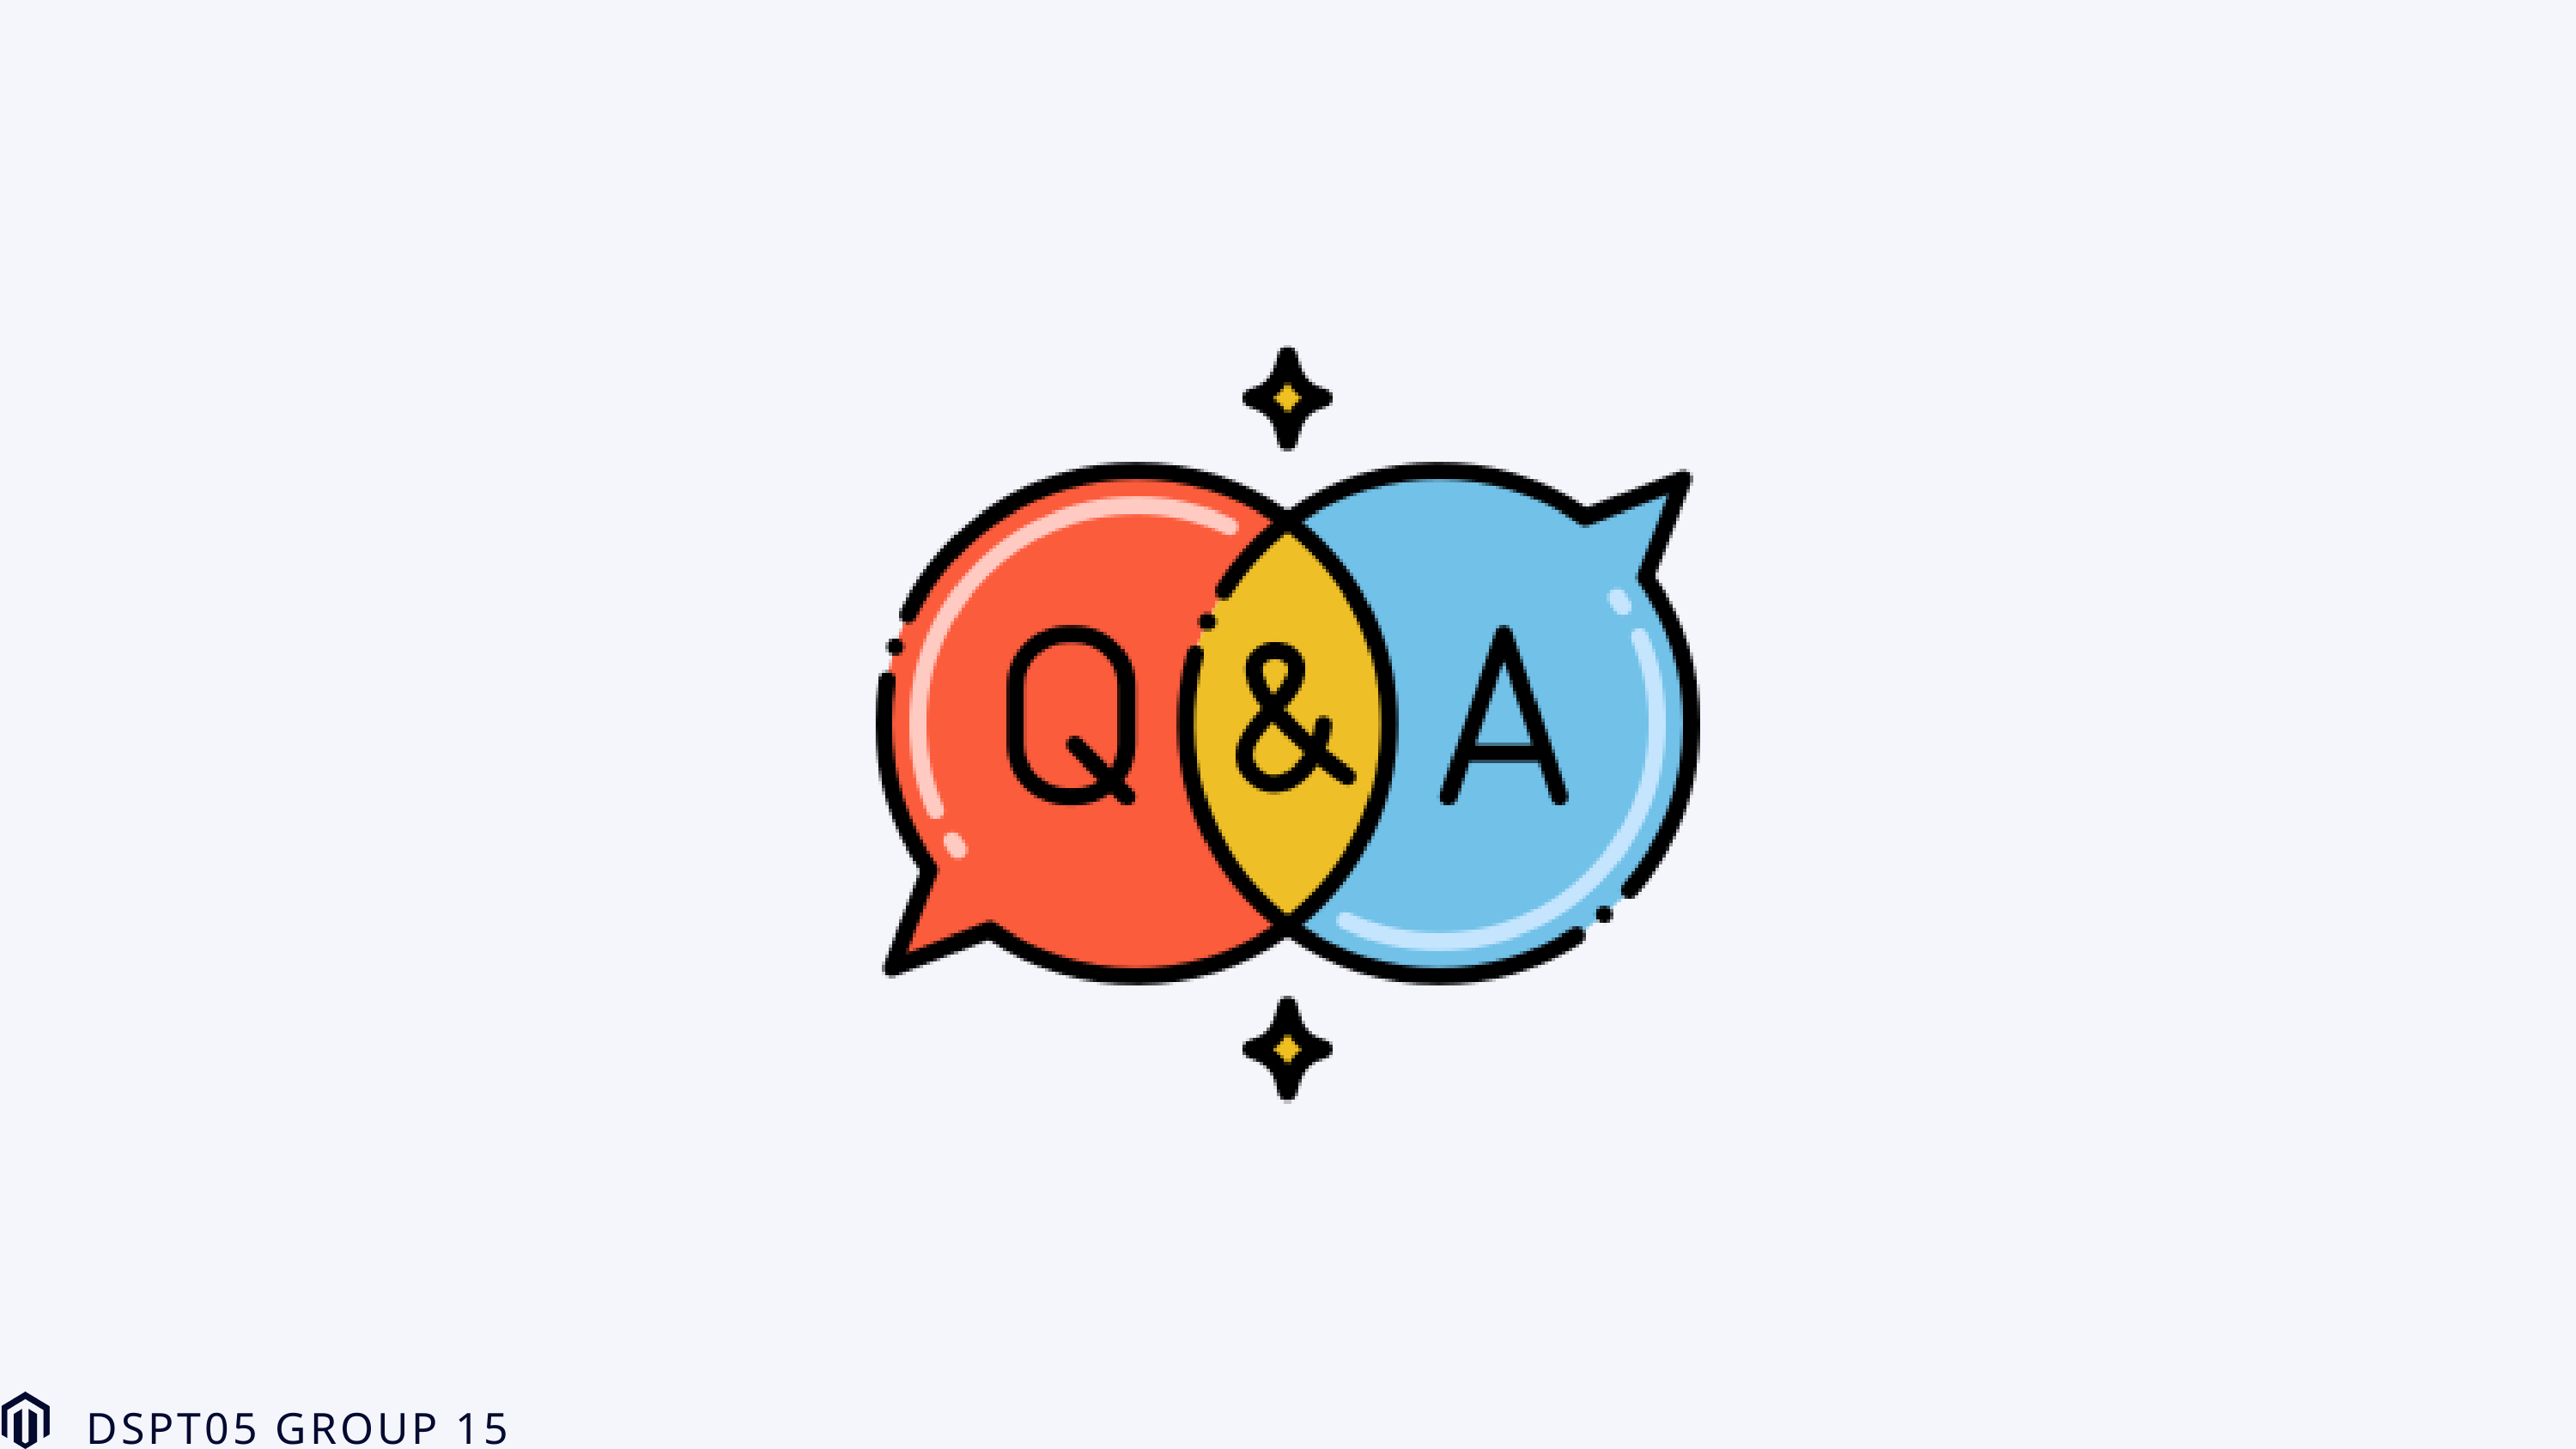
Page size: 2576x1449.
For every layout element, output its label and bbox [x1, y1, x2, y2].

text_box [1, 1391, 631, 1449]
text_box [875, 345, 1701, 1104]
